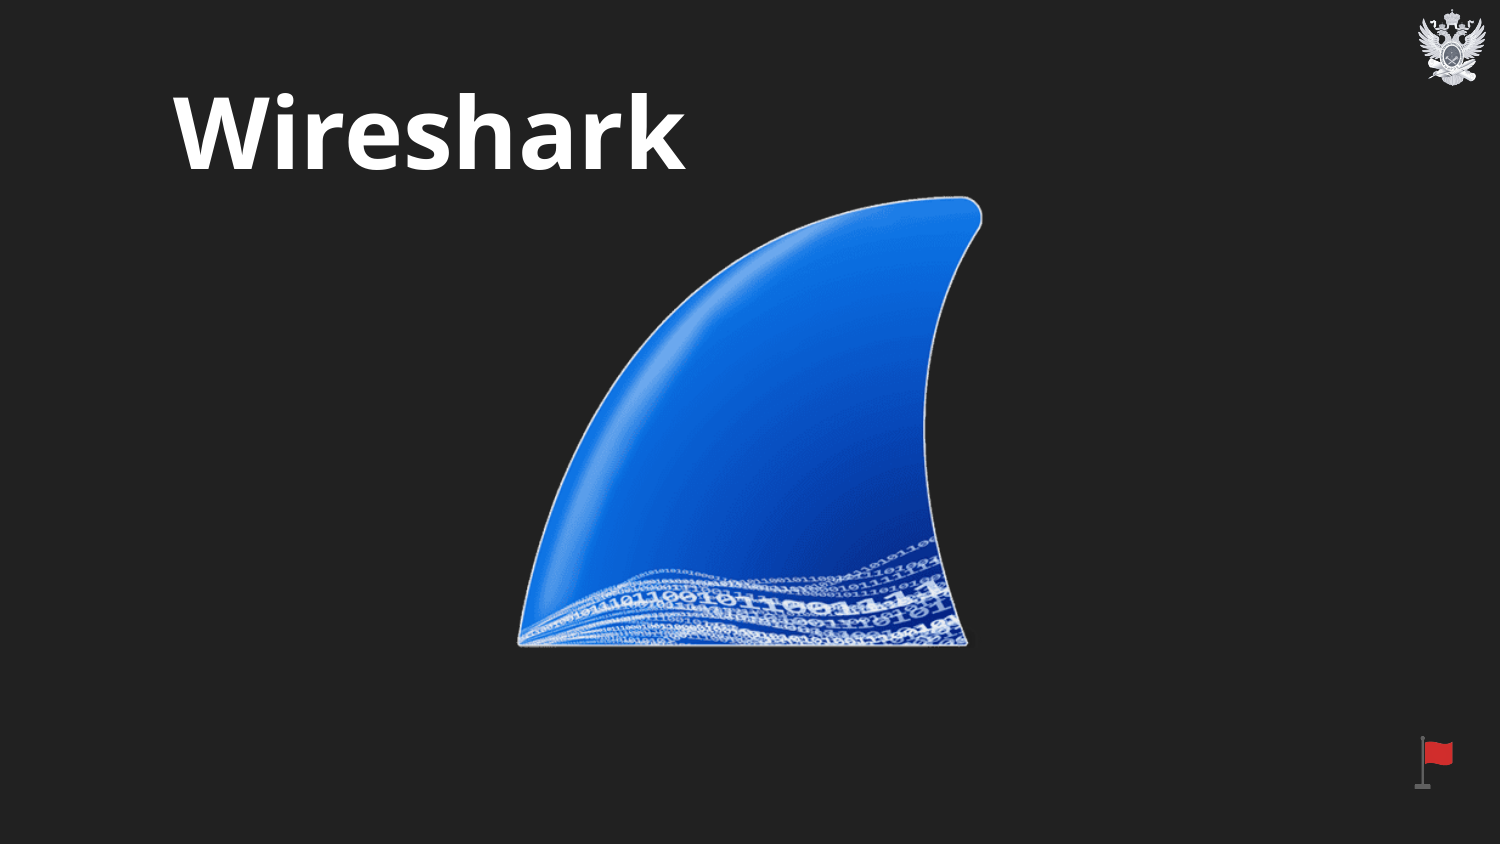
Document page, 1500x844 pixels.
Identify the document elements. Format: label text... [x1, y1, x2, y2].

picture [516, 195, 984, 649]
title Wireshark [158, 55, 1387, 205]
picture [1403, 0, 1500, 97]
picture [1397, 726, 1470, 799]
